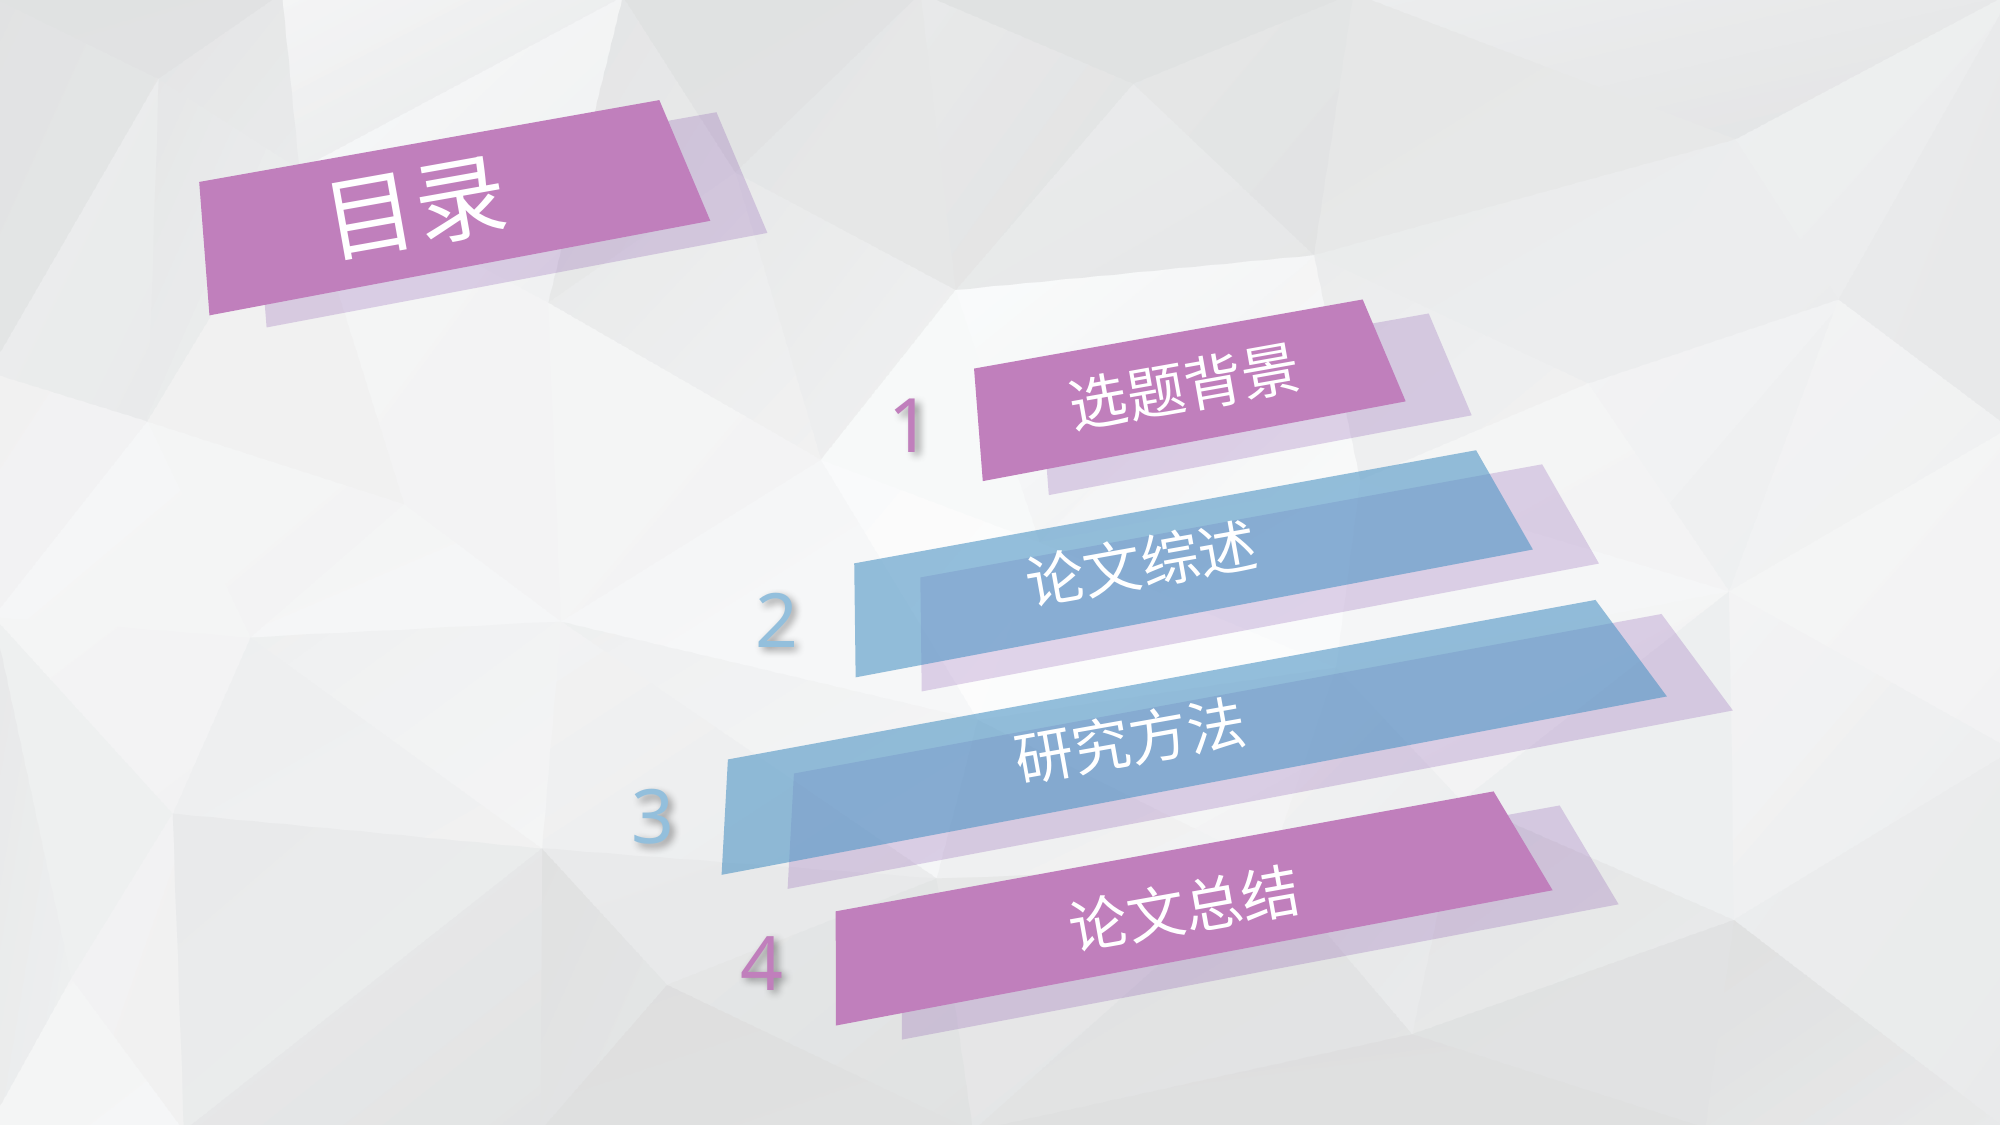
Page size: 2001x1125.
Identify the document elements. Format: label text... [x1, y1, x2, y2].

text_box 4 [725, 907, 837, 1013]
text_box [726, 598, 1669, 874]
text_box 3 [616, 761, 728, 866]
text_box [1045, 312, 1474, 497]
text_box [198, 98, 712, 317]
picture [0, 0, 2000, 1125]
text_box 选题背景 [953, 320, 1321, 467]
text_box 1 [874, 370, 981, 475]
text_box 论文综述 [909, 497, 1278, 644]
text_box 2 [740, 564, 851, 670]
text_box [834, 790, 1555, 1027]
text_box 目录 [298, 124, 531, 285]
text_box [920, 463, 1601, 693]
text_box [900, 804, 1621, 1041]
text_box 论文总结 [953, 842, 1321, 989]
text_box [786, 612, 1735, 891]
text_box [853, 449, 1535, 679]
text_box [972, 298, 1408, 483]
text_box [263, 111, 769, 329]
text_box 研究方法 [898, 674, 1267, 821]
